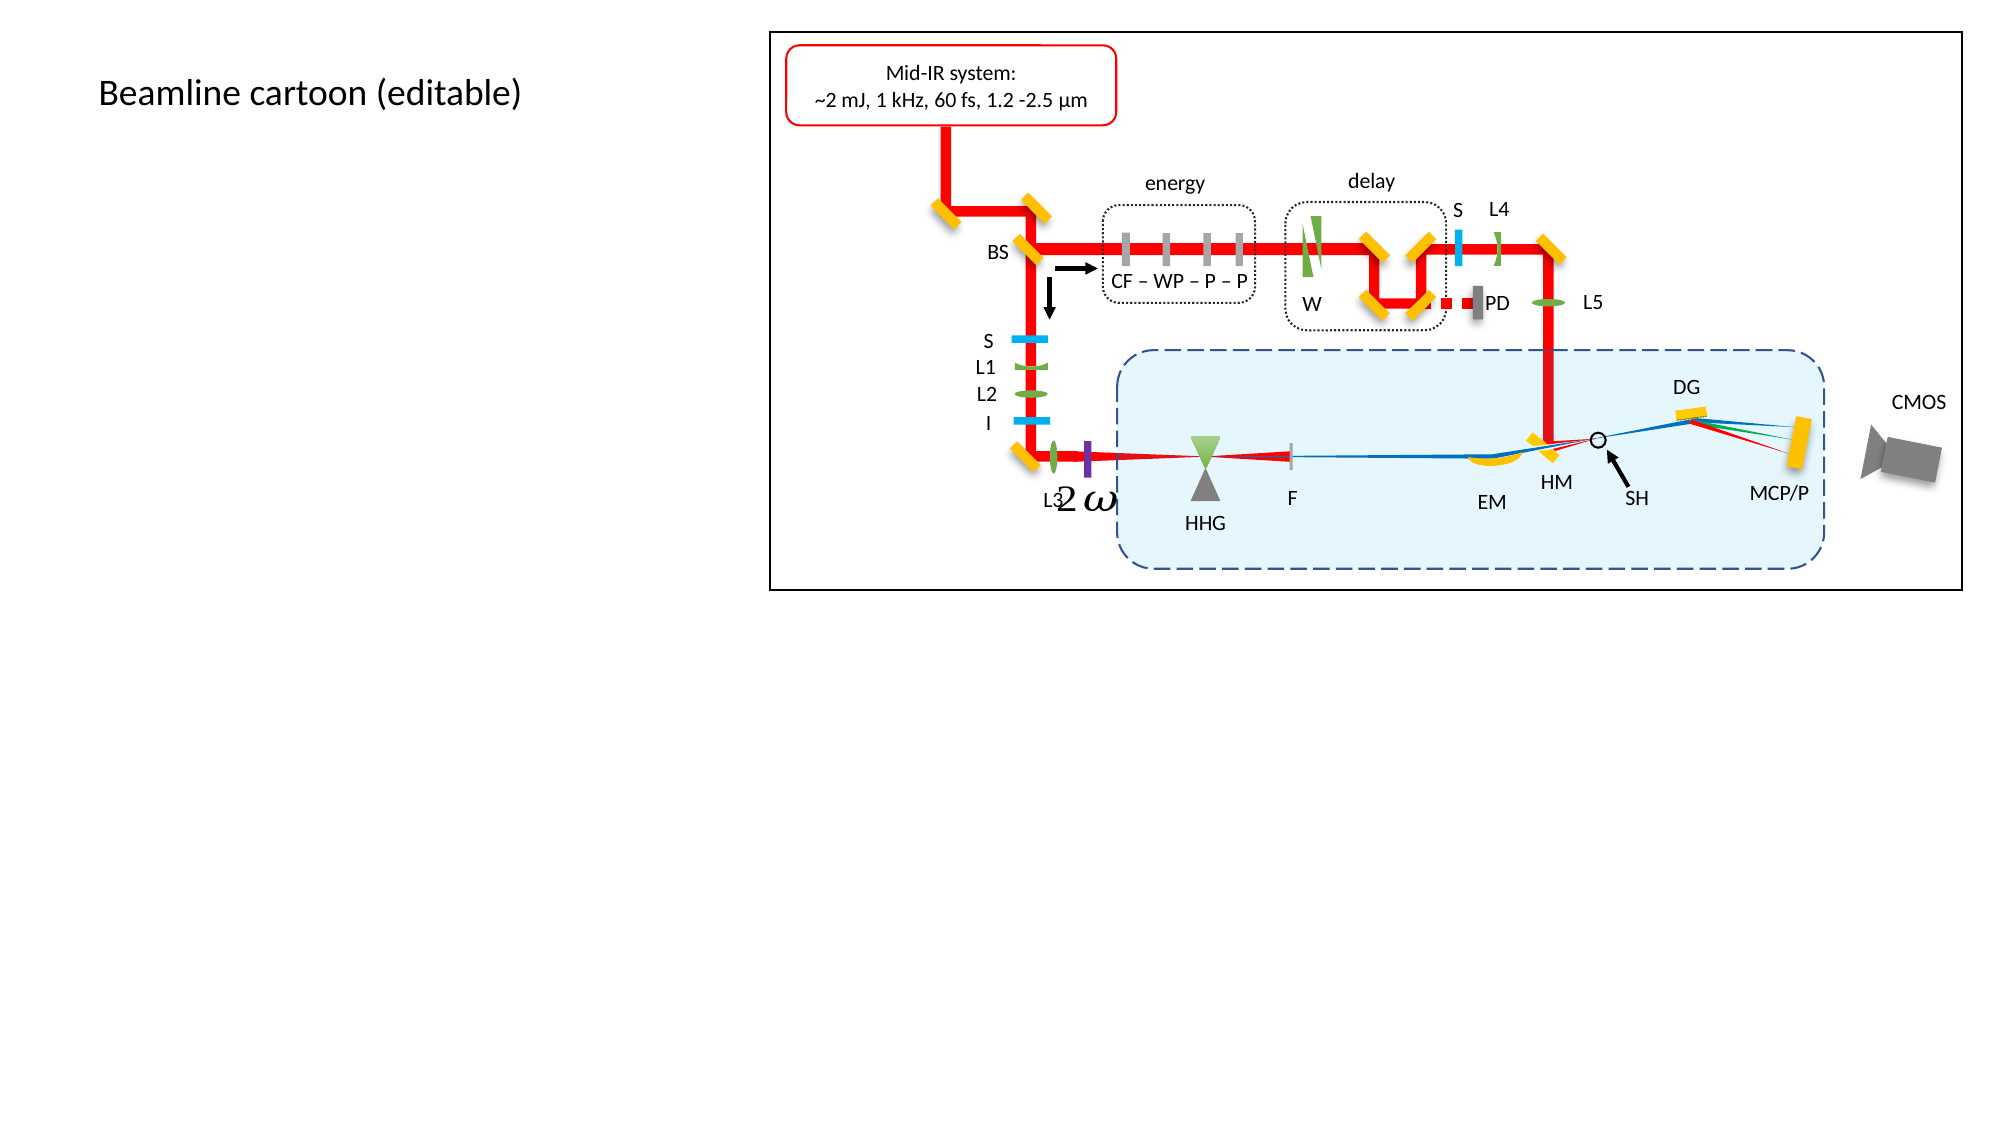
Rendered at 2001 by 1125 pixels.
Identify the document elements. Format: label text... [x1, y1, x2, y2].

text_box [769, 32, 1963, 590]
text_box Beamline cartoon (editable) [83, 60, 538, 121]
